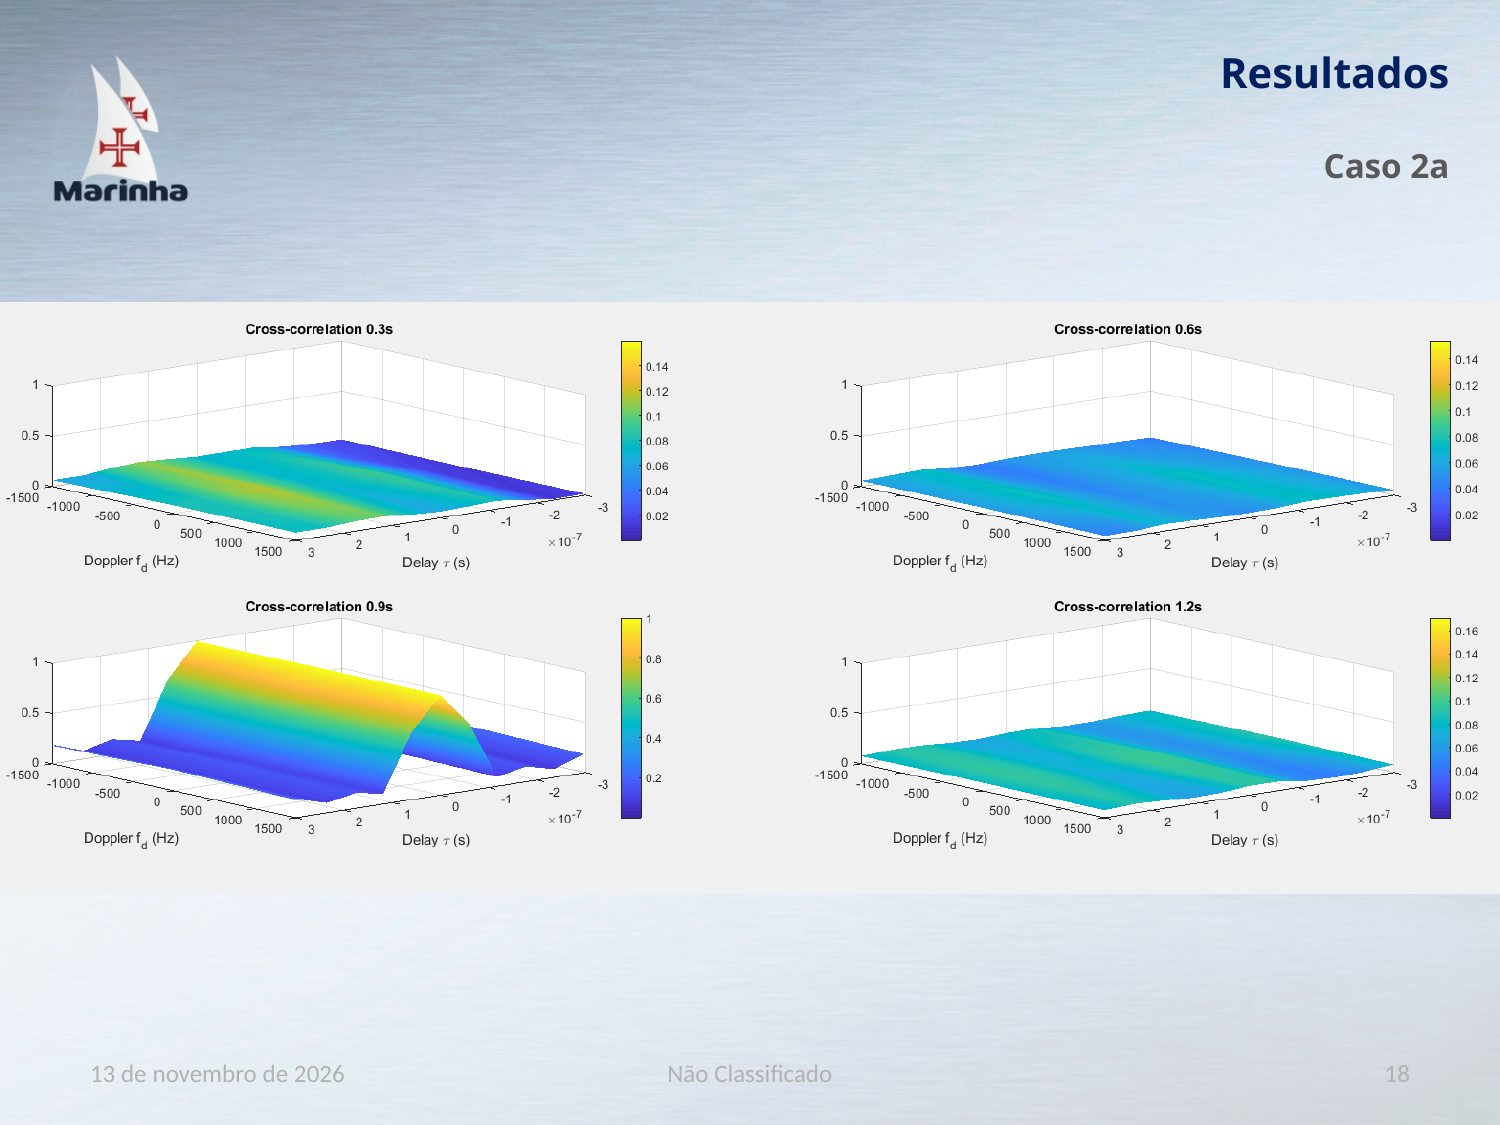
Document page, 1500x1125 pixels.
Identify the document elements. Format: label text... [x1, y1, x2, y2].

picture [0, 894, 1500, 1125]
footer Não Classificado [512, 1042, 988, 1103]
list Caso 2a [206, 137, 1465, 197]
slide_number 18 [1074, 1042, 1425, 1103]
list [0, 302, 1500, 894]
title Resultados [183, 30, 1465, 114]
picture [0, 0, 1500, 302]
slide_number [75, 1042, 425, 1103]
